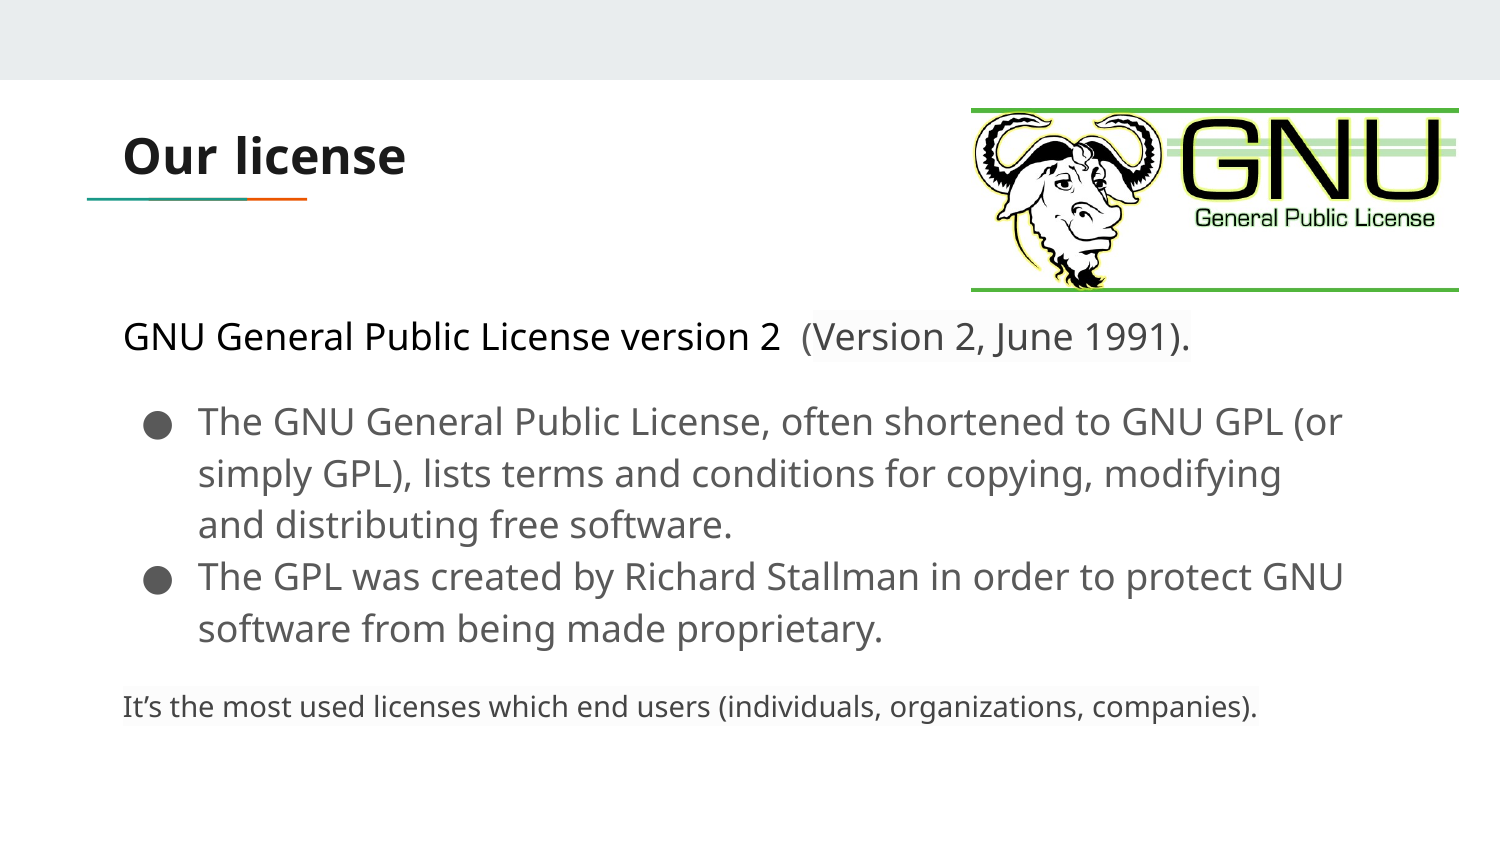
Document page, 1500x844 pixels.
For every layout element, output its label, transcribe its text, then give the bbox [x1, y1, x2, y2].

list GNU General Public License version 2 (Version 2, June 1991). The GNU General Public License, often shortened to GNU GPL (or simply GPL), lists terms and conditions for copying, modifying and distributing free software. The GPL was created by Richard Stallman in order to protect GNU software from being made proprietary. It’s the most used licenses which end users (individuals, organizations, companies). [107, 291, 1370, 744]
title Our license [107, 97, 1370, 186]
picture [971, 108, 1460, 292]
